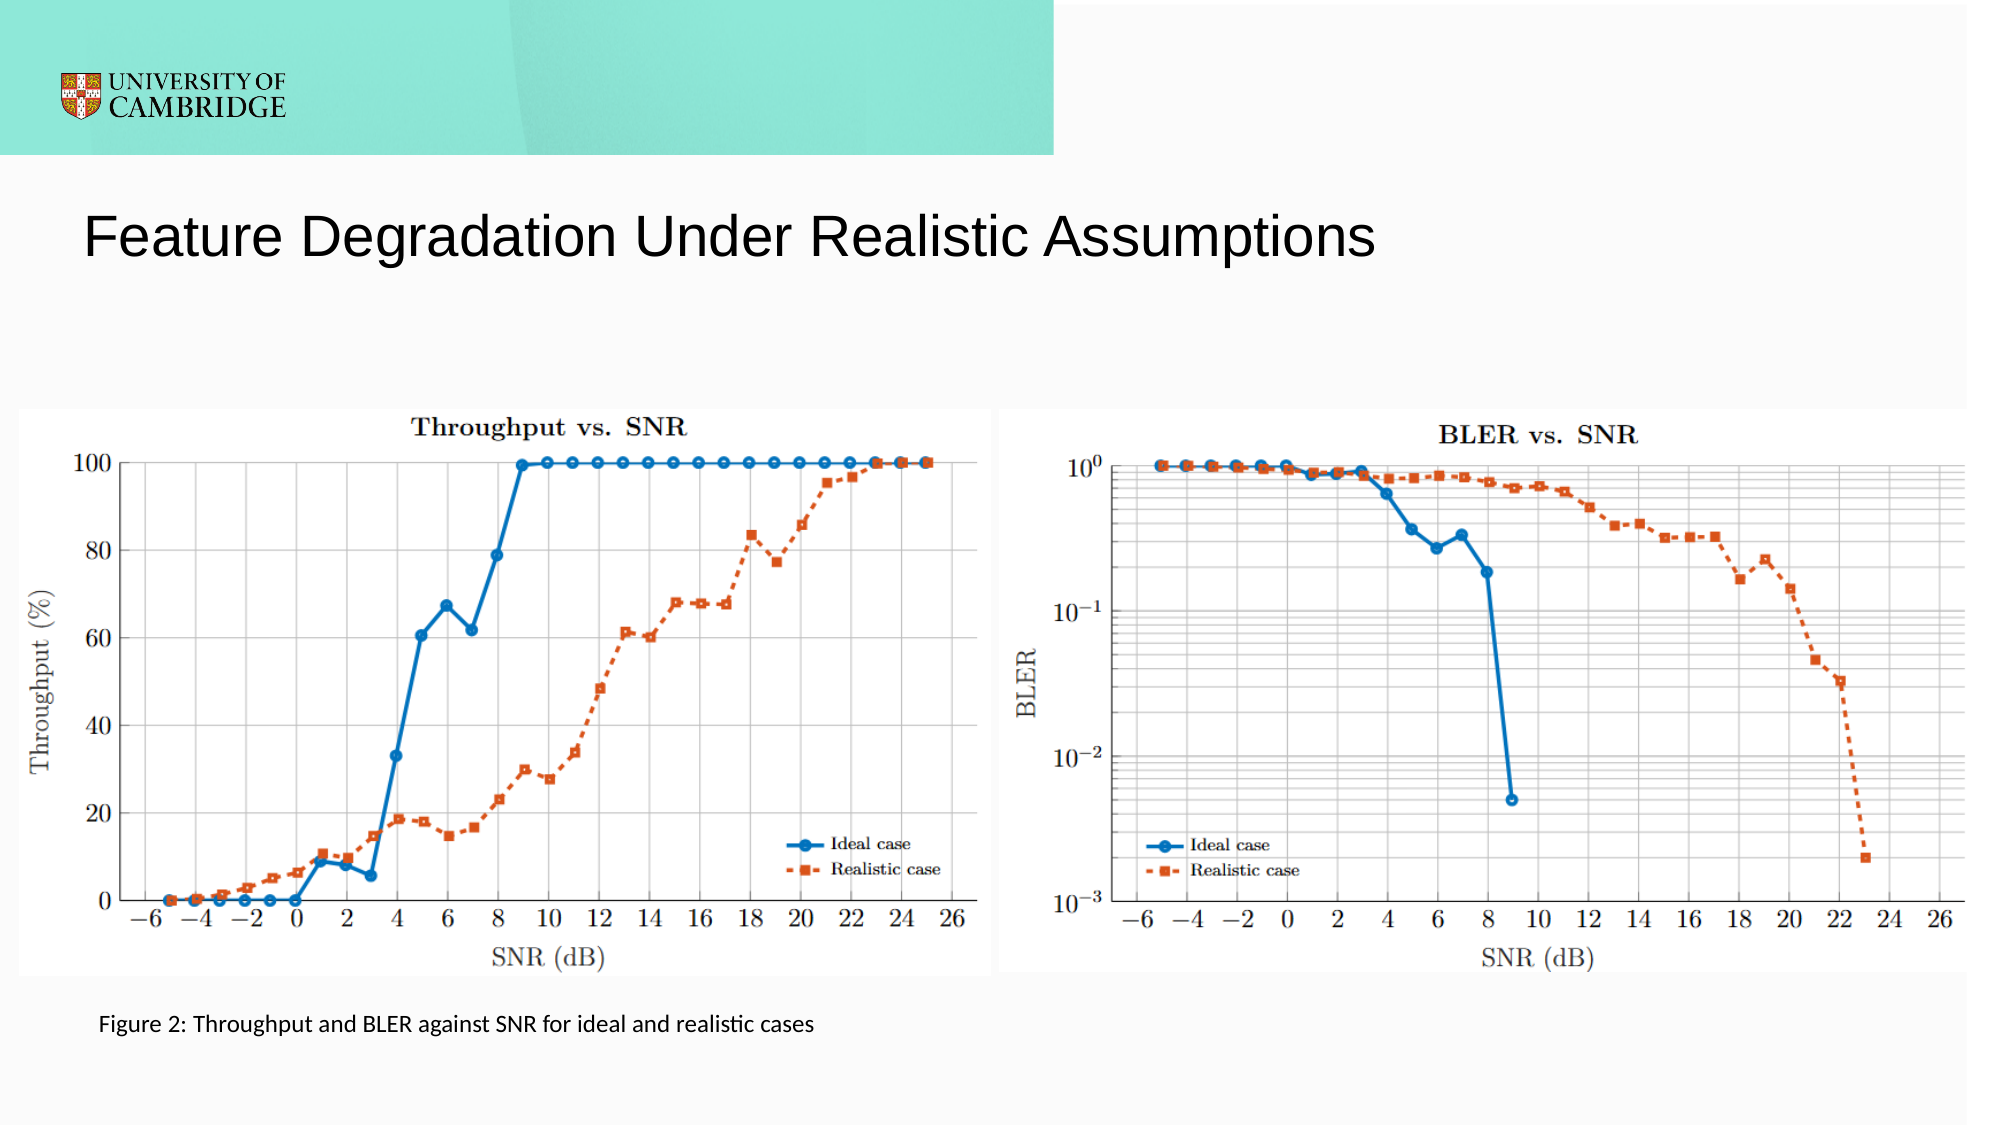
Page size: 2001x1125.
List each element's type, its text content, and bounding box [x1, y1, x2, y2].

title Feature Degradation Under Realistic Assumptions [68, 198, 1863, 275]
picture [19, 409, 991, 976]
text_box Figure 2: Throughput and BLER against SNR for ideal and realistic cases [84, 1003, 1281, 1072]
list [999, 409, 1980, 972]
picture [0, 0, 1054, 155]
